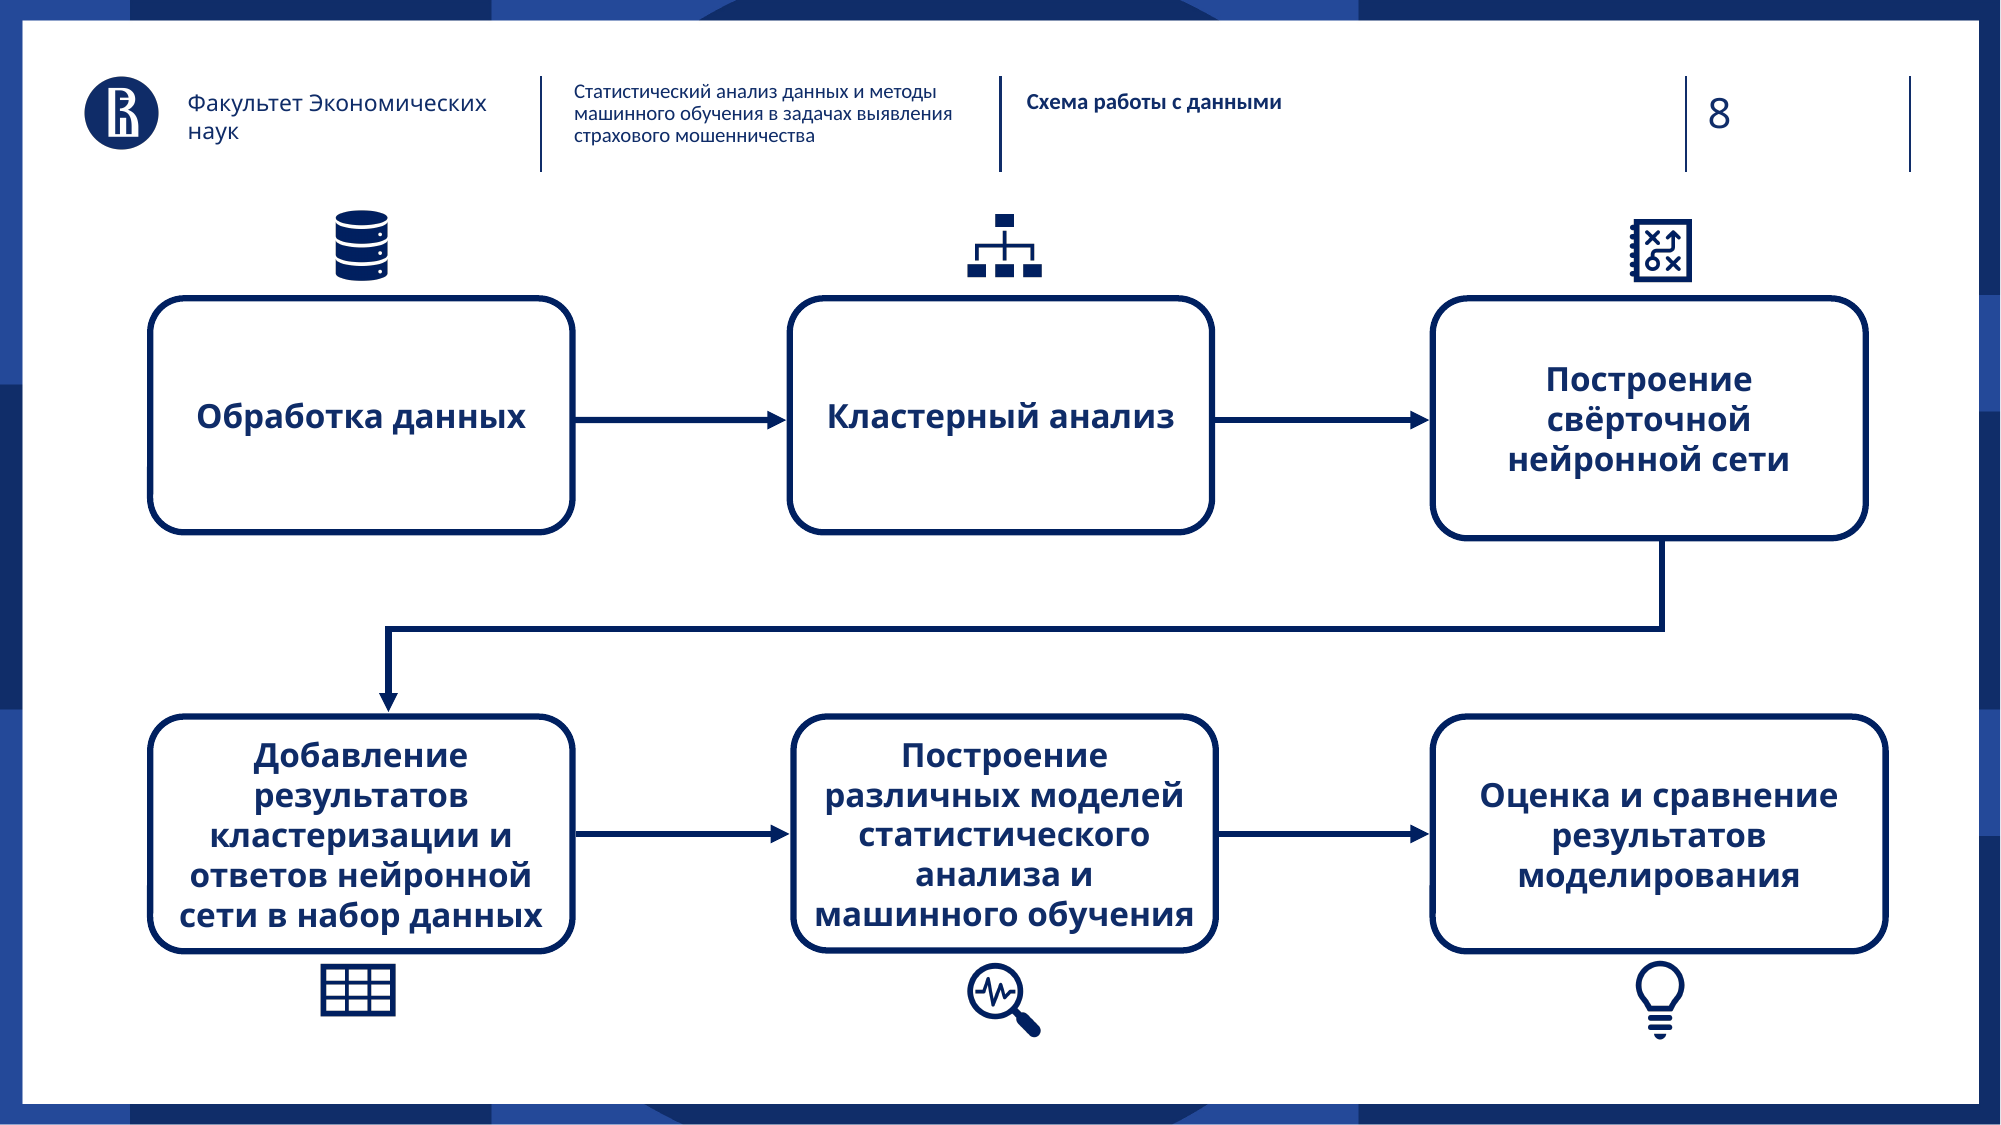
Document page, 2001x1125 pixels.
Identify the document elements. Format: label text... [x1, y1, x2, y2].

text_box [1432, 298, 1866, 539]
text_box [149, 716, 573, 952]
text_box [573, 413, 786, 427]
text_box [789, 298, 1213, 533]
text_box Статистический анализ данных и методы машинного обучения в задачах выявления страхового мошенничества [574, 80, 974, 169]
text_box [576, 827, 790, 841]
text_box [1219, 827, 1430, 841]
text_box [382, 542, 1663, 712]
text_box Факультет Экономических наук [187, 88, 500, 157]
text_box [1432, 716, 1886, 952]
slide_number 8 [1707, 86, 1734, 138]
text_box Схема работы с данными [1026, 89, 1367, 157]
picture [0, 0, 2001, 1125]
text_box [149, 298, 573, 533]
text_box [793, 716, 1217, 951]
text_box [1216, 413, 1429, 427]
